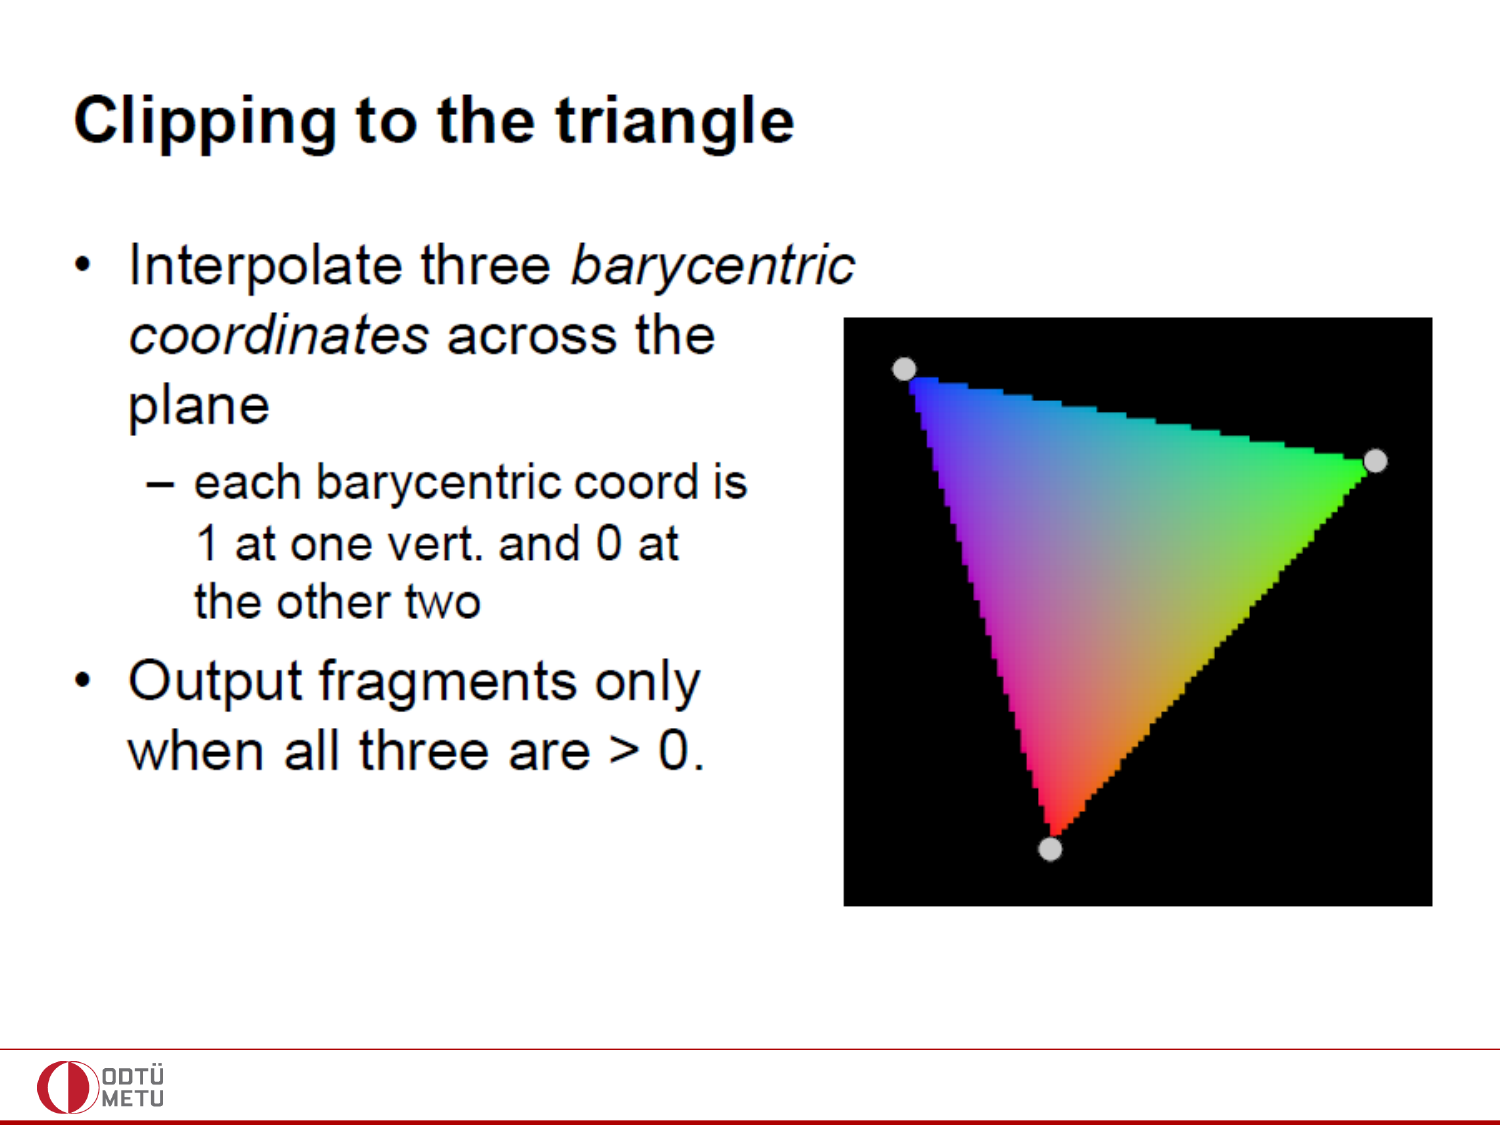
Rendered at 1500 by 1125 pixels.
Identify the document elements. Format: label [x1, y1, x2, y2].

picture [37, 1061, 163, 1114]
picture [37, 74, 1483, 955]
